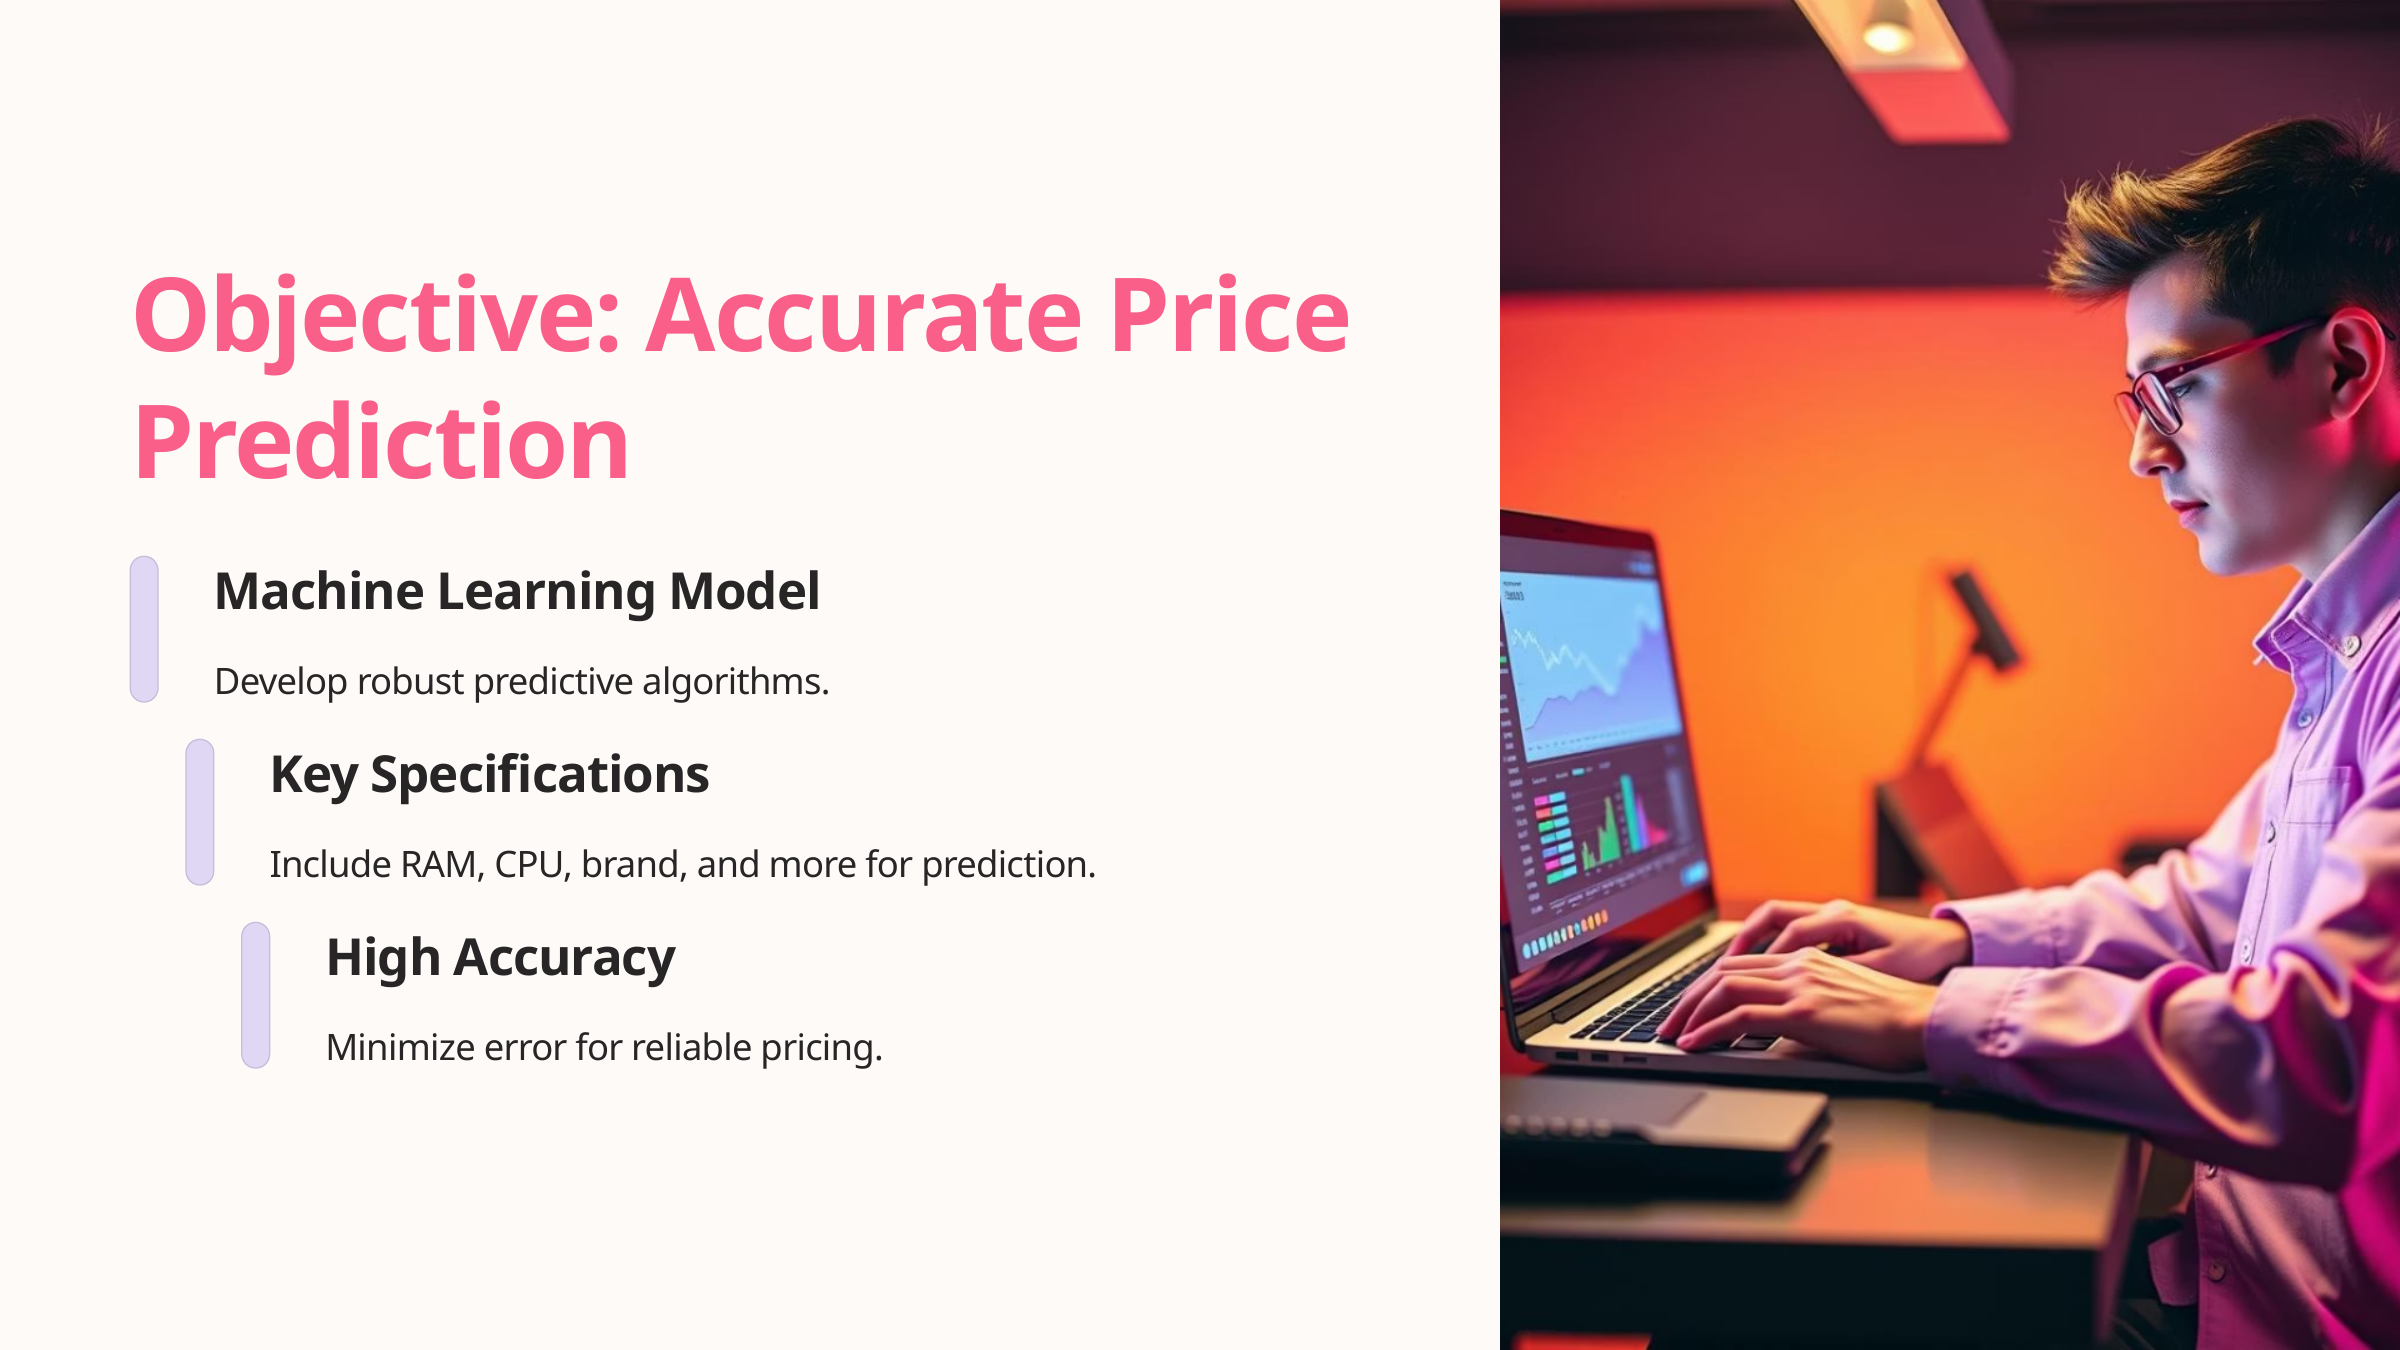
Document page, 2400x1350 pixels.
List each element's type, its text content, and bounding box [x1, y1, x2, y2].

text_box Machine Learning Model [213, 556, 781, 621]
text_box Develop robust predictive algorithms. [213, 642, 1370, 702]
text_box Minimize error for reliable pricing. [325, 1008, 1370, 1069]
text_box [130, 556, 159, 703]
picture [1499, 0, 2400, 1350]
text_box Objective: Accurate Price Prediction [130, 244, 1370, 501]
text_box [241, 922, 270, 1069]
text_box Include RAM, CPU, brand, and more for prediction. [269, 825, 1370, 886]
text_box High Accuracy [325, 922, 838, 987]
text_box [185, 739, 214, 886]
text_box Key Specifications [269, 739, 782, 804]
